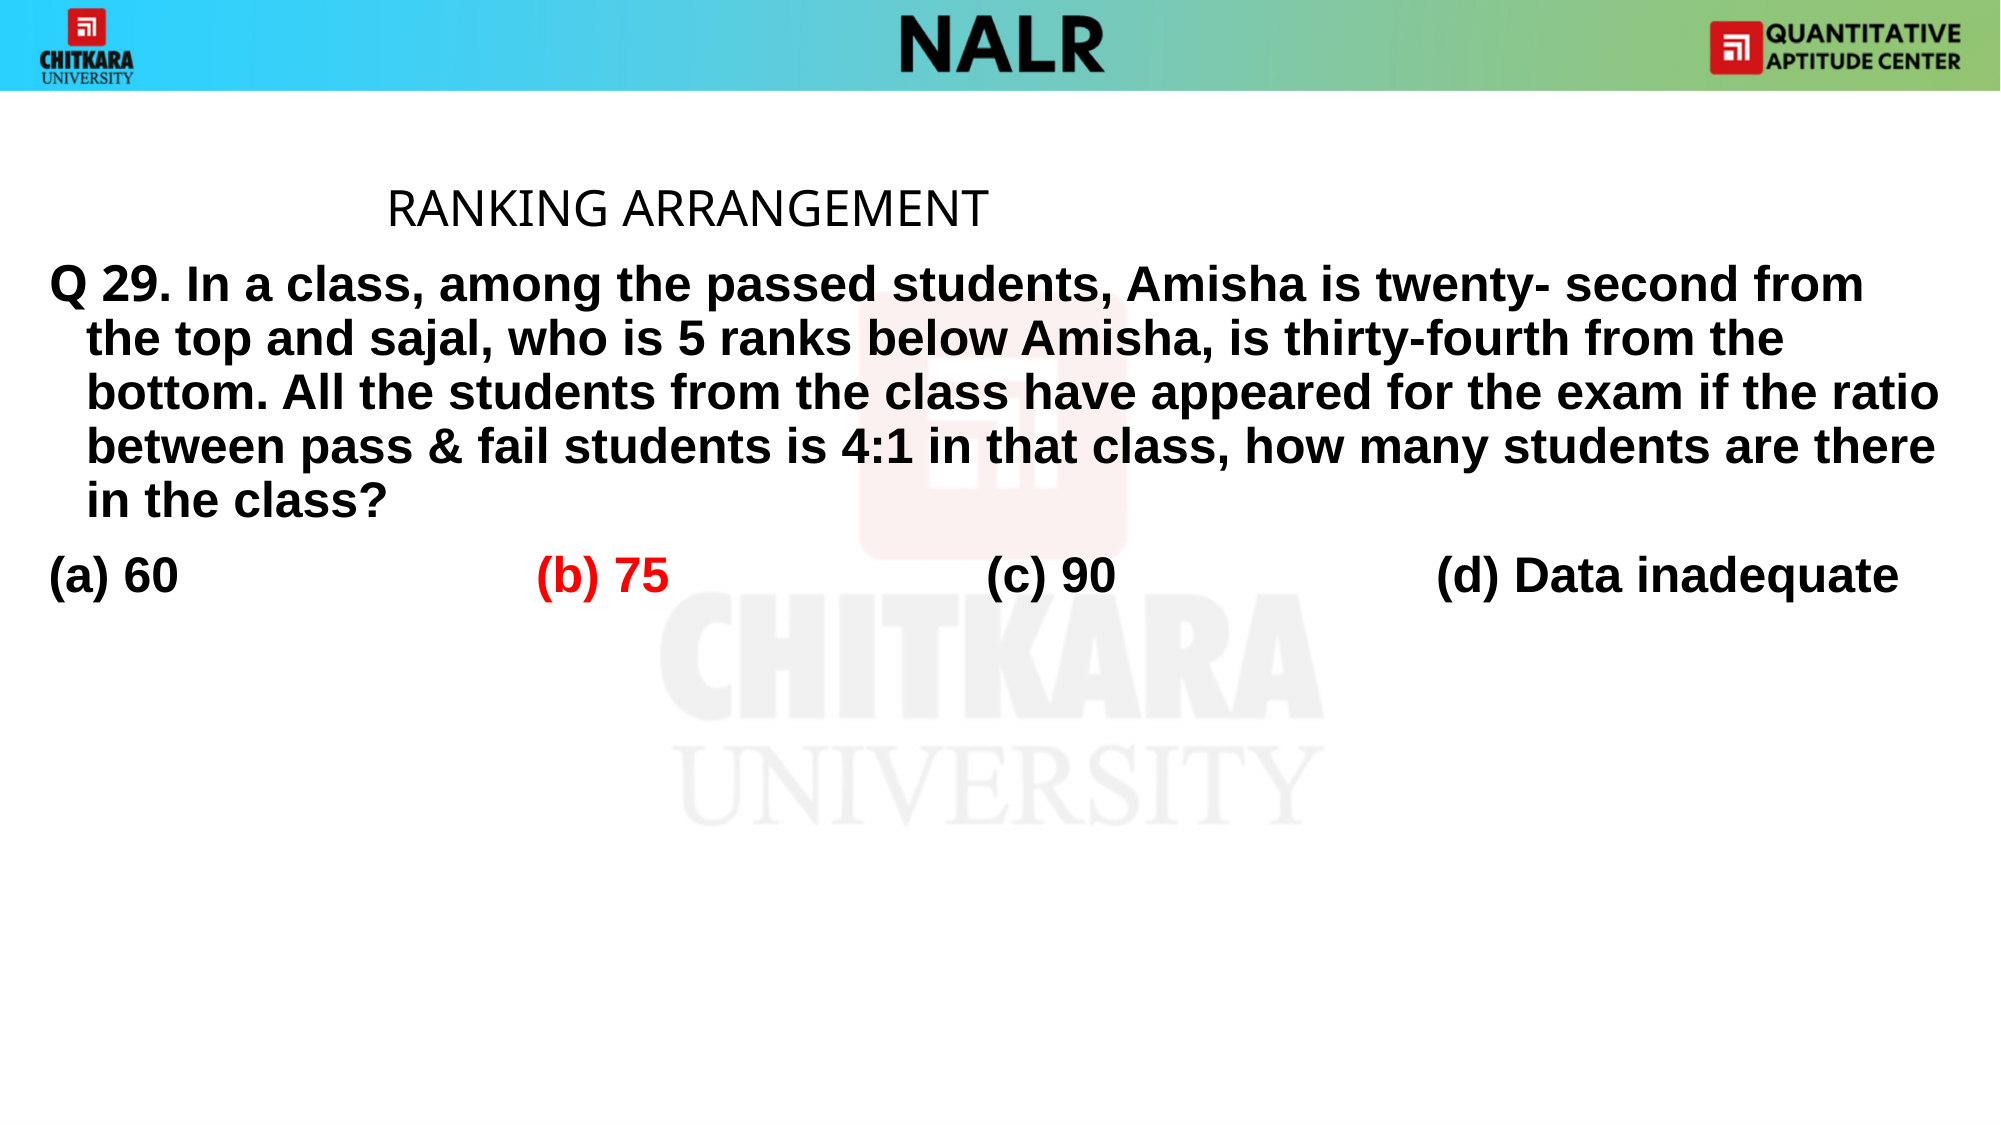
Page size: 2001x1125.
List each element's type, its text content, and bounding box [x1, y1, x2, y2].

picture [0, 0, 2001, 1125]
title [41, 31, 1959, 142]
list RANKING ARRANGEMENT Q 29. In a class, among the passed students, Amisha is twenty- second from the top and sajal, who is 5 ranks below Amisha, is thirty-fourth from the bottom. All the students from the class have appeared for the exam if the ratio between pass & fail students is 4:1 in that class, how many students are there in the class? (a) 60 (b) 75 (c) 90 (d) Data inadequate [33, 175, 1959, 1053]
